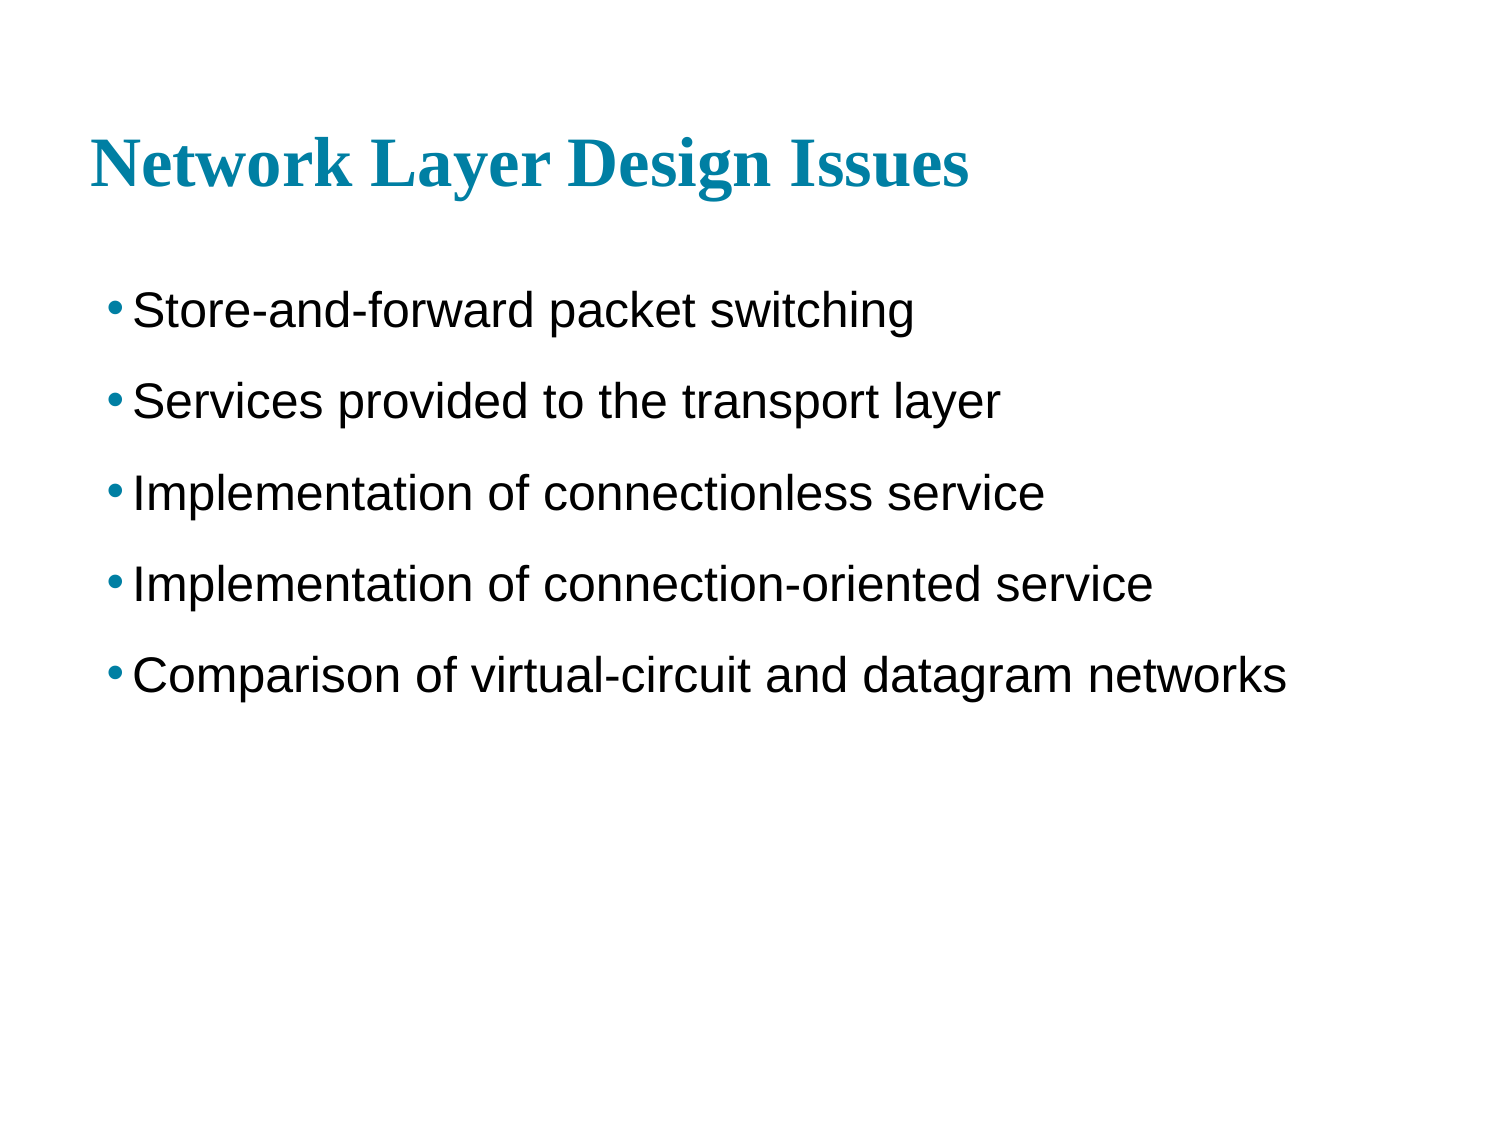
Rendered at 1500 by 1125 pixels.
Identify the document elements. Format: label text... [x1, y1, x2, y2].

list Store-and-forward packet switching Services provided to the transport layer Implementation of connectionless service Implementation of connection-oriented service Comparison of virtual-circuit and datagram networks [75, 262, 1425, 1005]
title Network Layer Design Issues [75, 35, 1425, 216]
